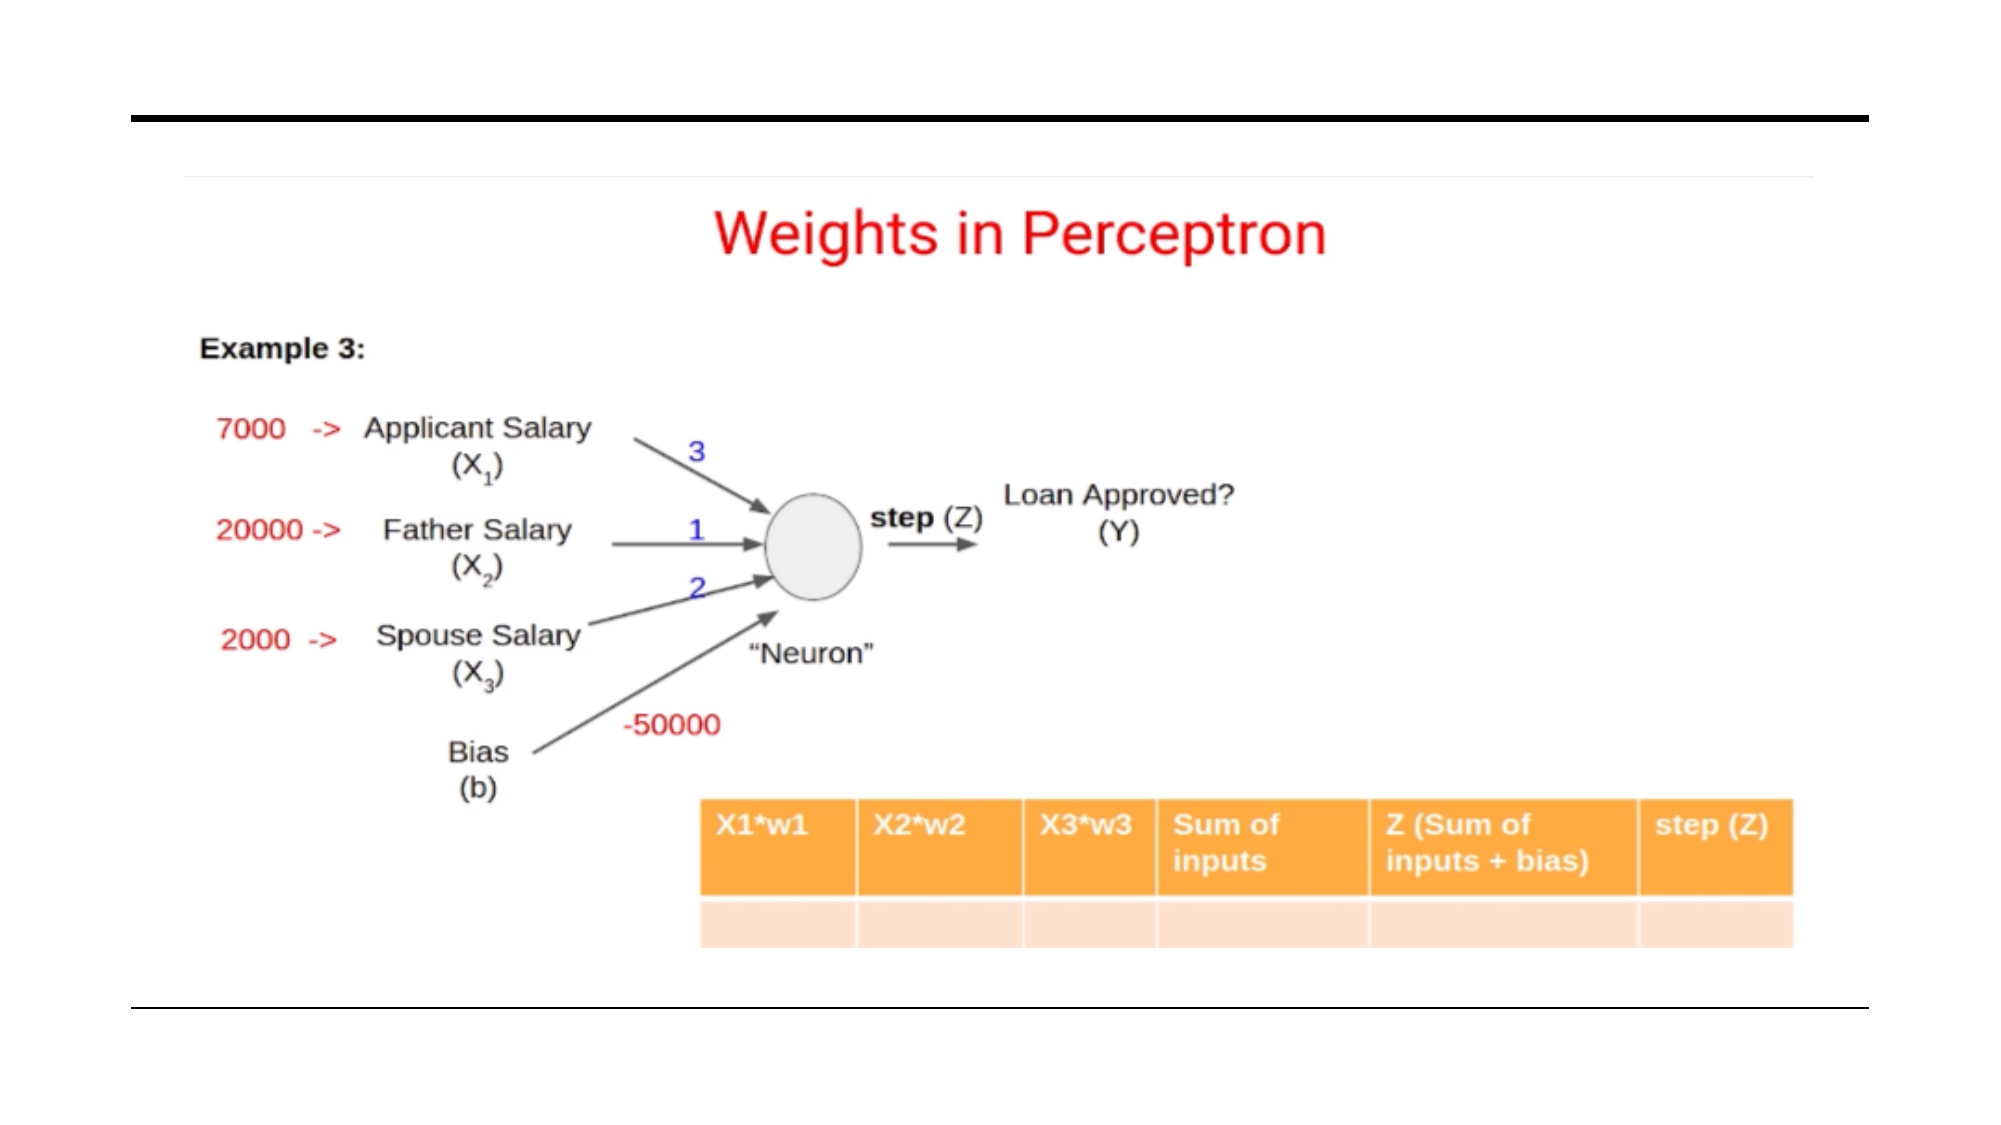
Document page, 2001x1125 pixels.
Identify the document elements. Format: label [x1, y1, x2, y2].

picture [184, 176, 1814, 948]
